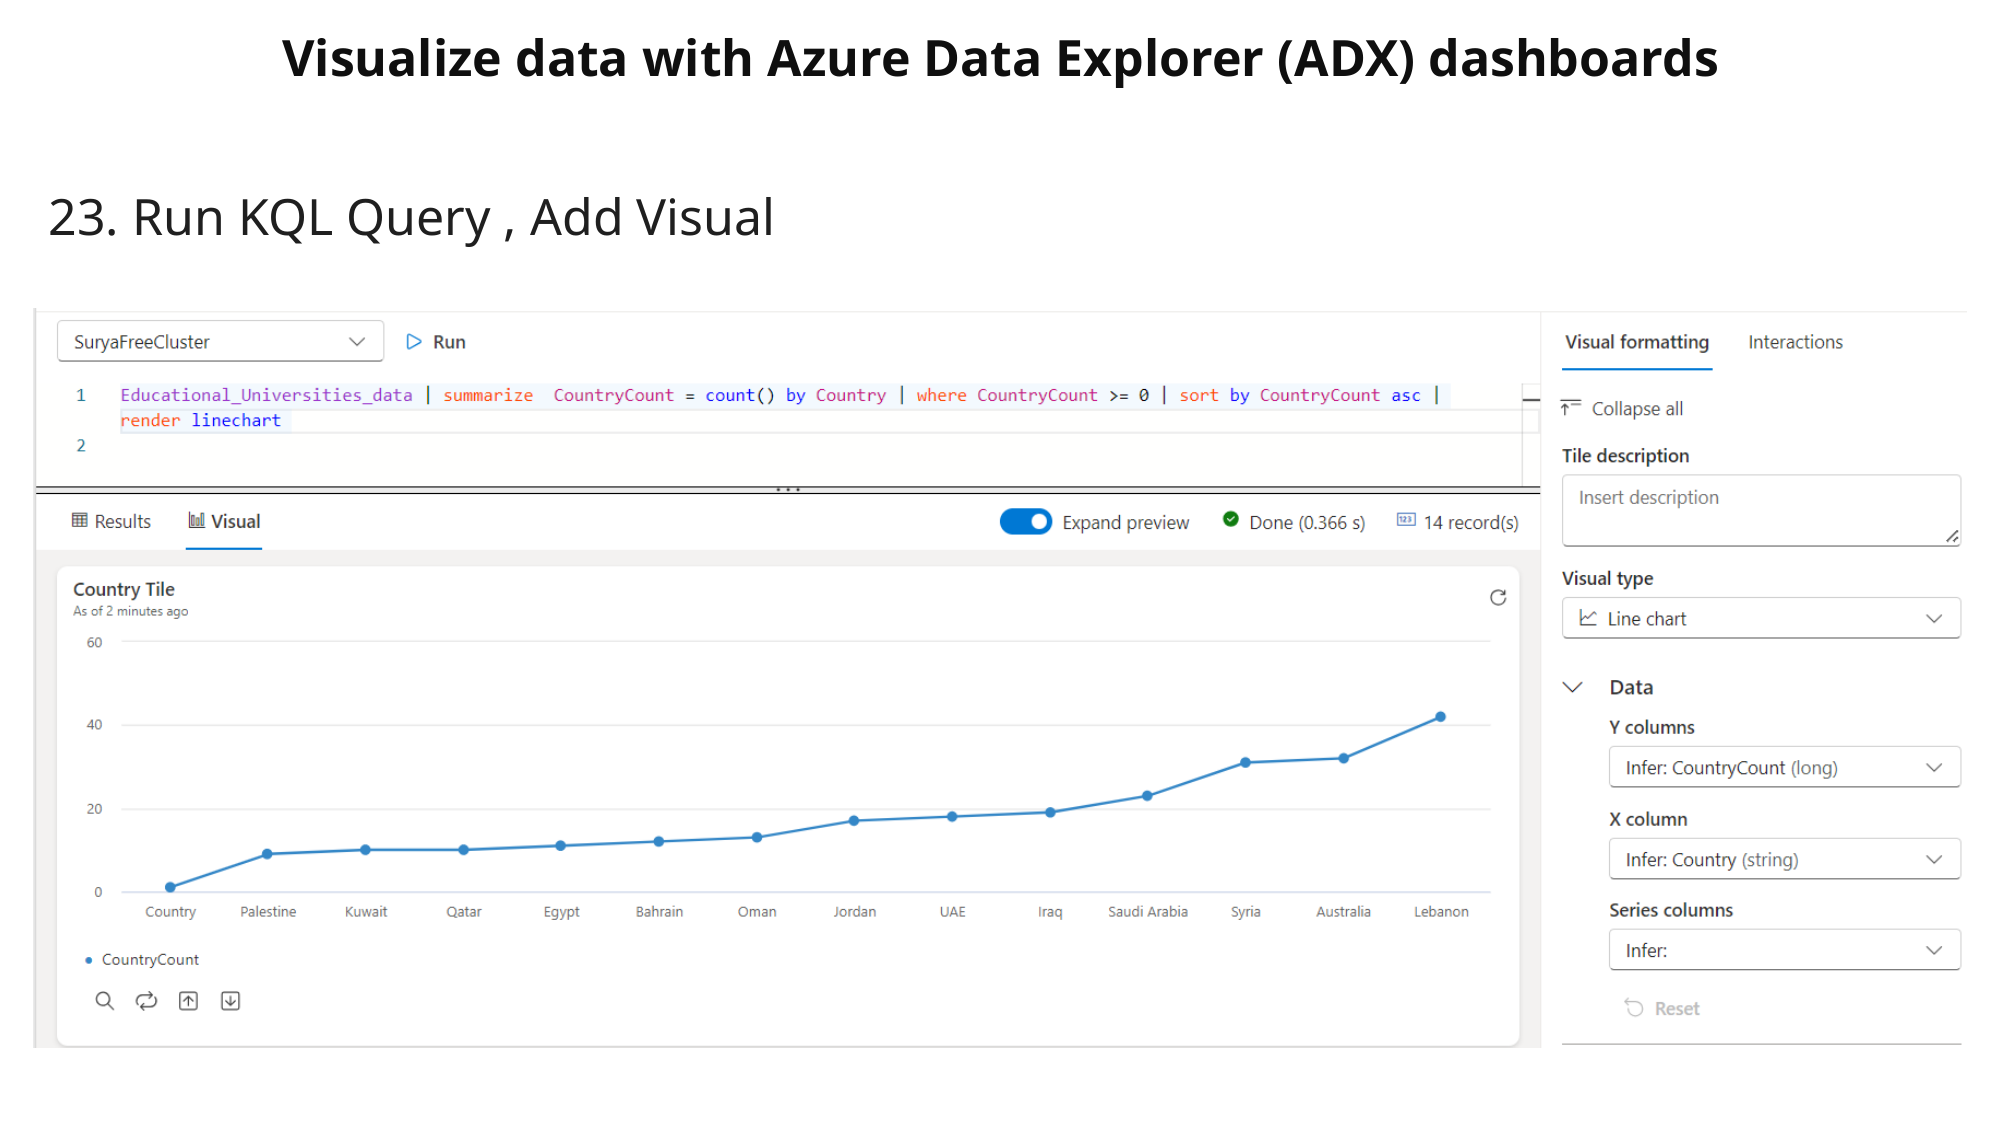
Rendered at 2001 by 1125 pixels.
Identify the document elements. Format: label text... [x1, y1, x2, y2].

picture [33, 307, 1967, 1049]
subtitle Visualize data with Azure Data Explorer (ADX) dashboards 23. Run KQL Query , Add Visual [34, 26, 1968, 1095]
